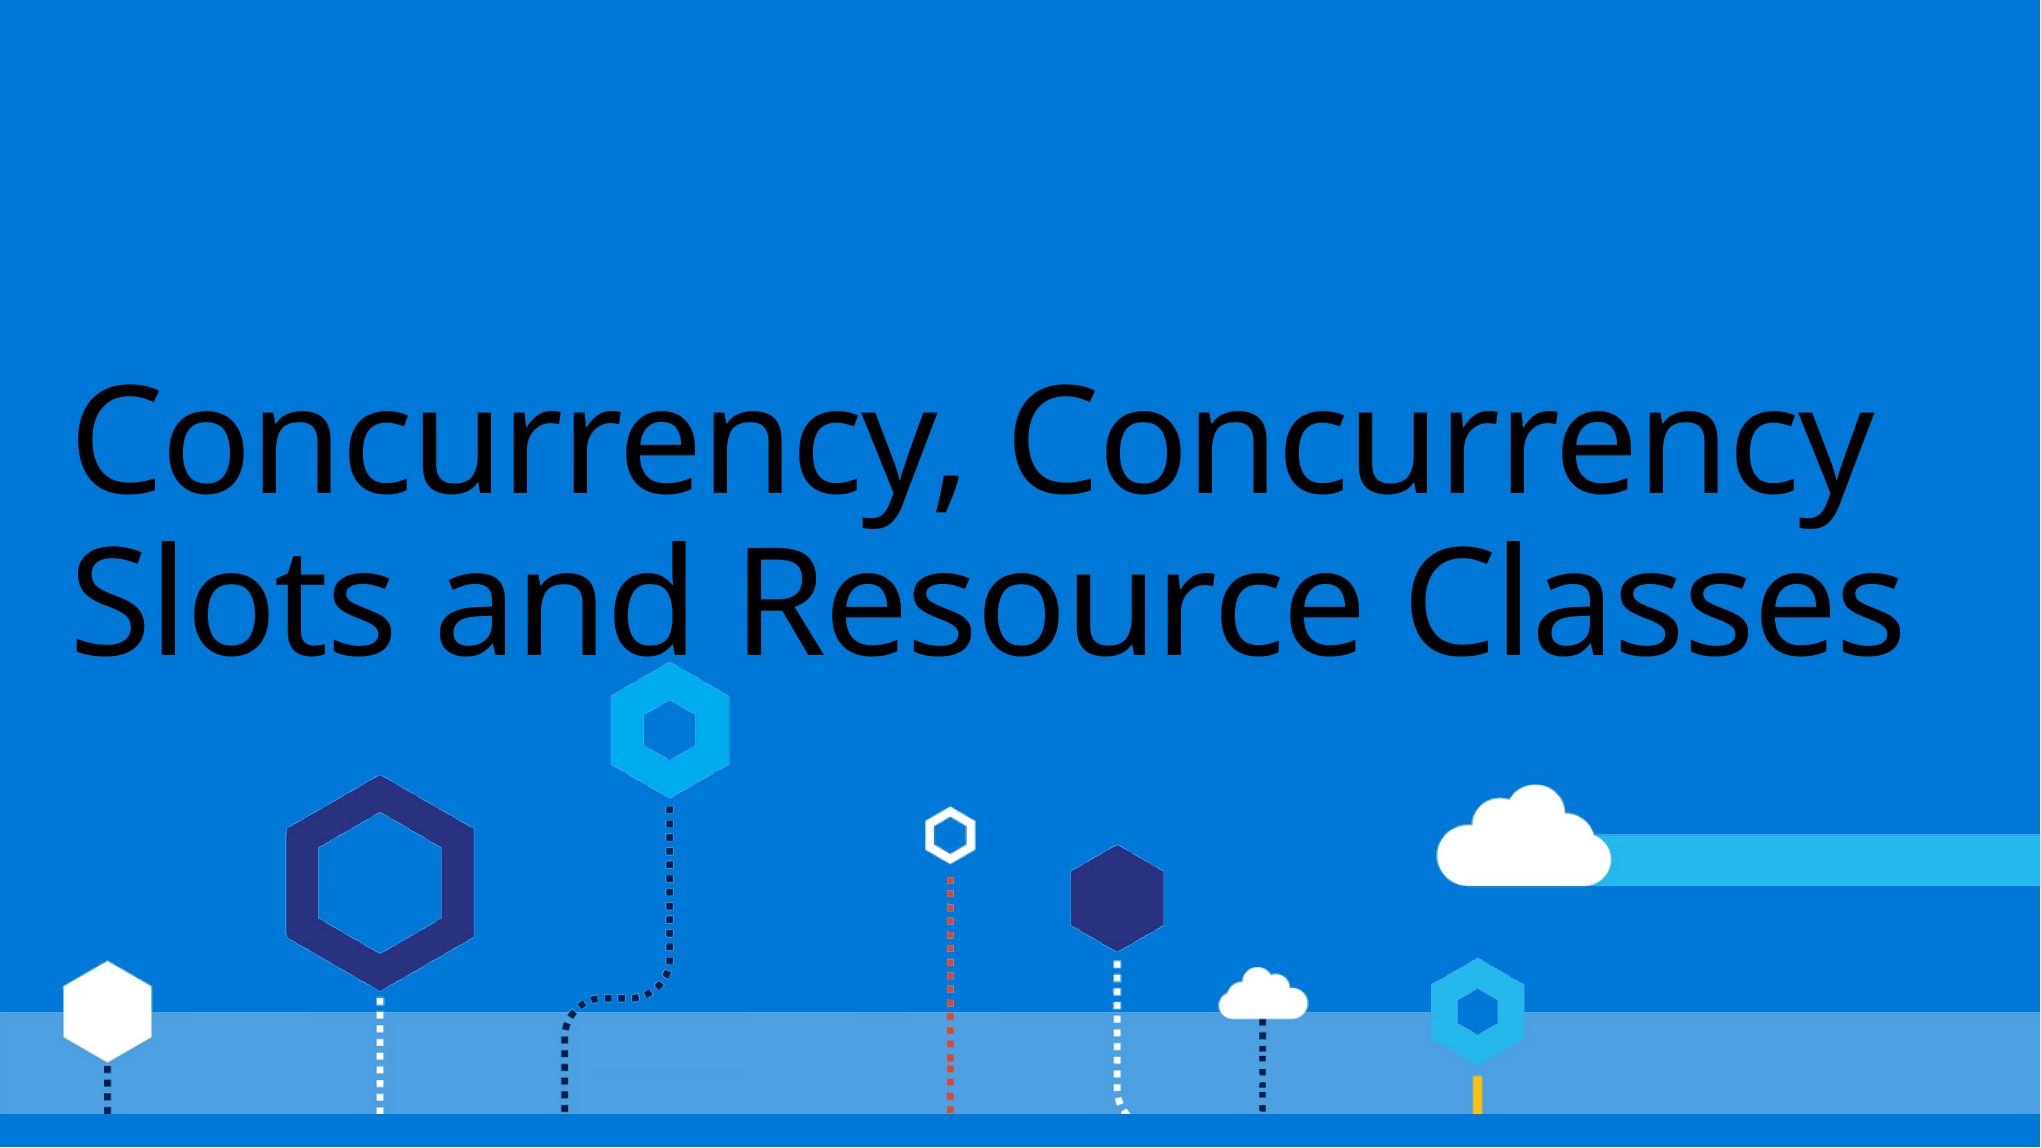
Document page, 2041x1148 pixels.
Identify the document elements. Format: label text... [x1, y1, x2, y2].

picture [644, 707, 695, 759]
title Concurrency, Concurrency Slots and Resource Classes [45, 348, 1995, 707]
picture [0, 623, 2041, 1114]
